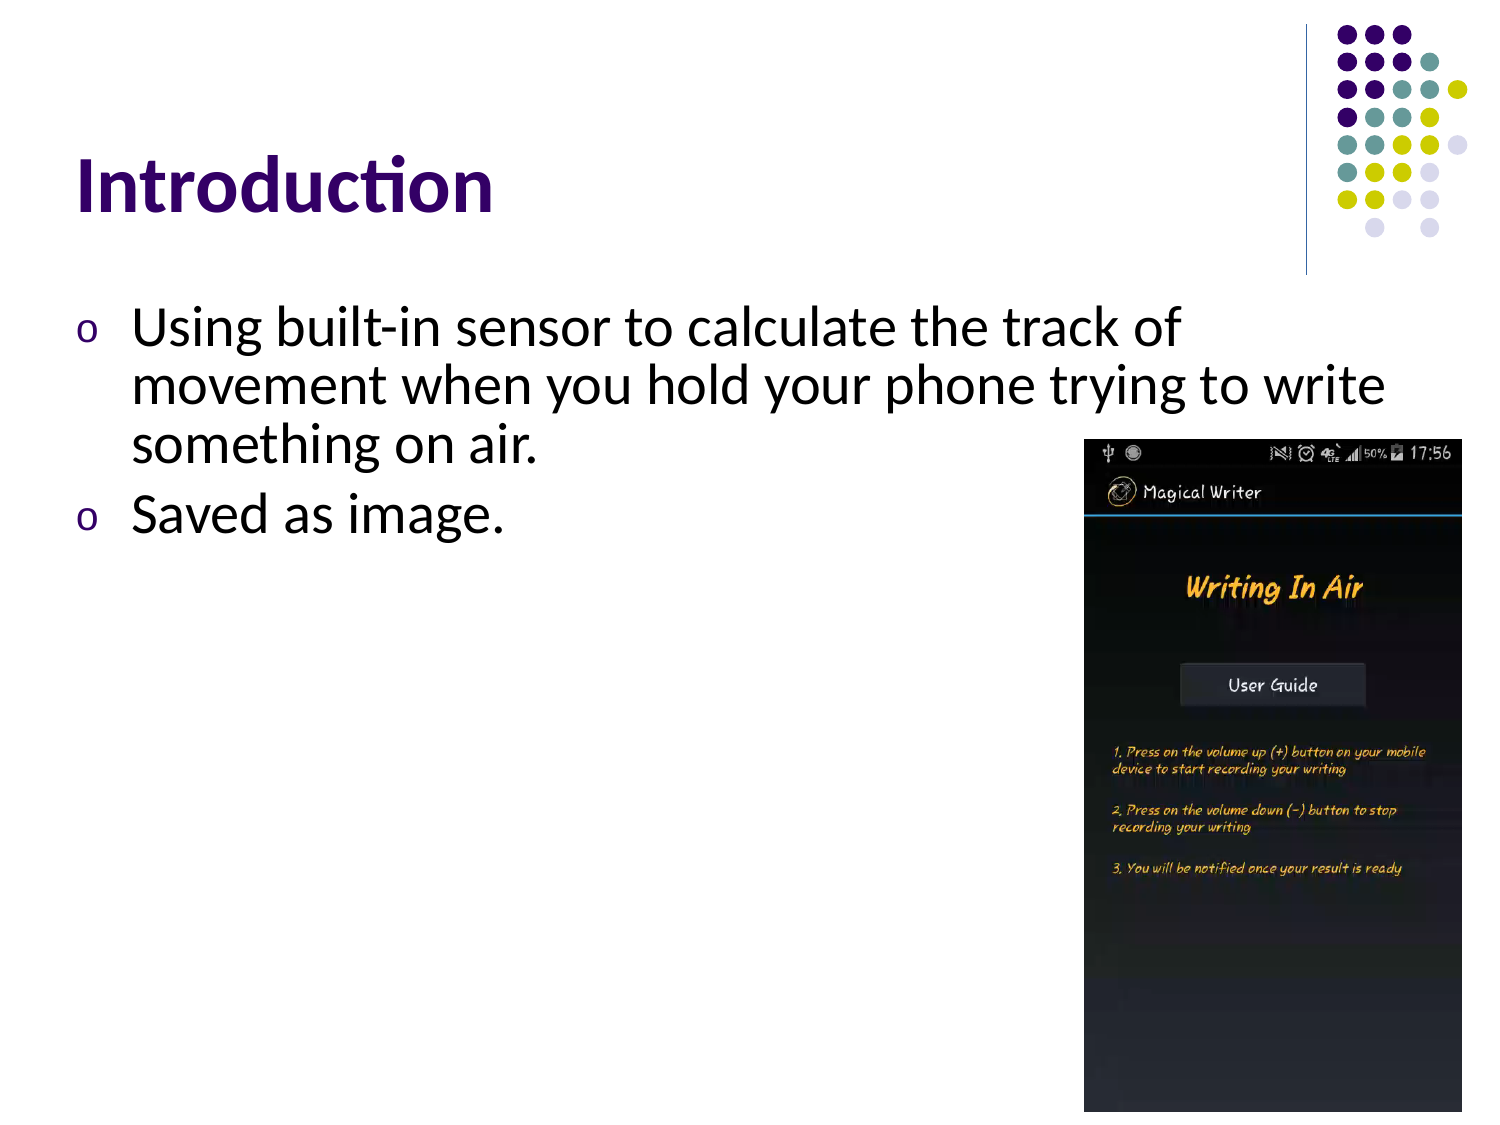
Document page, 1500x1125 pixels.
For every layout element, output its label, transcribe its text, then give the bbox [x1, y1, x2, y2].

list Using built-in sensor to calculate the track of movement when you hold your phone trying to write something on air. Saved as image. [75, 302, 1425, 1027]
title Introduction [75, 20, 1313, 233]
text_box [1082, 438, 1463, 1114]
